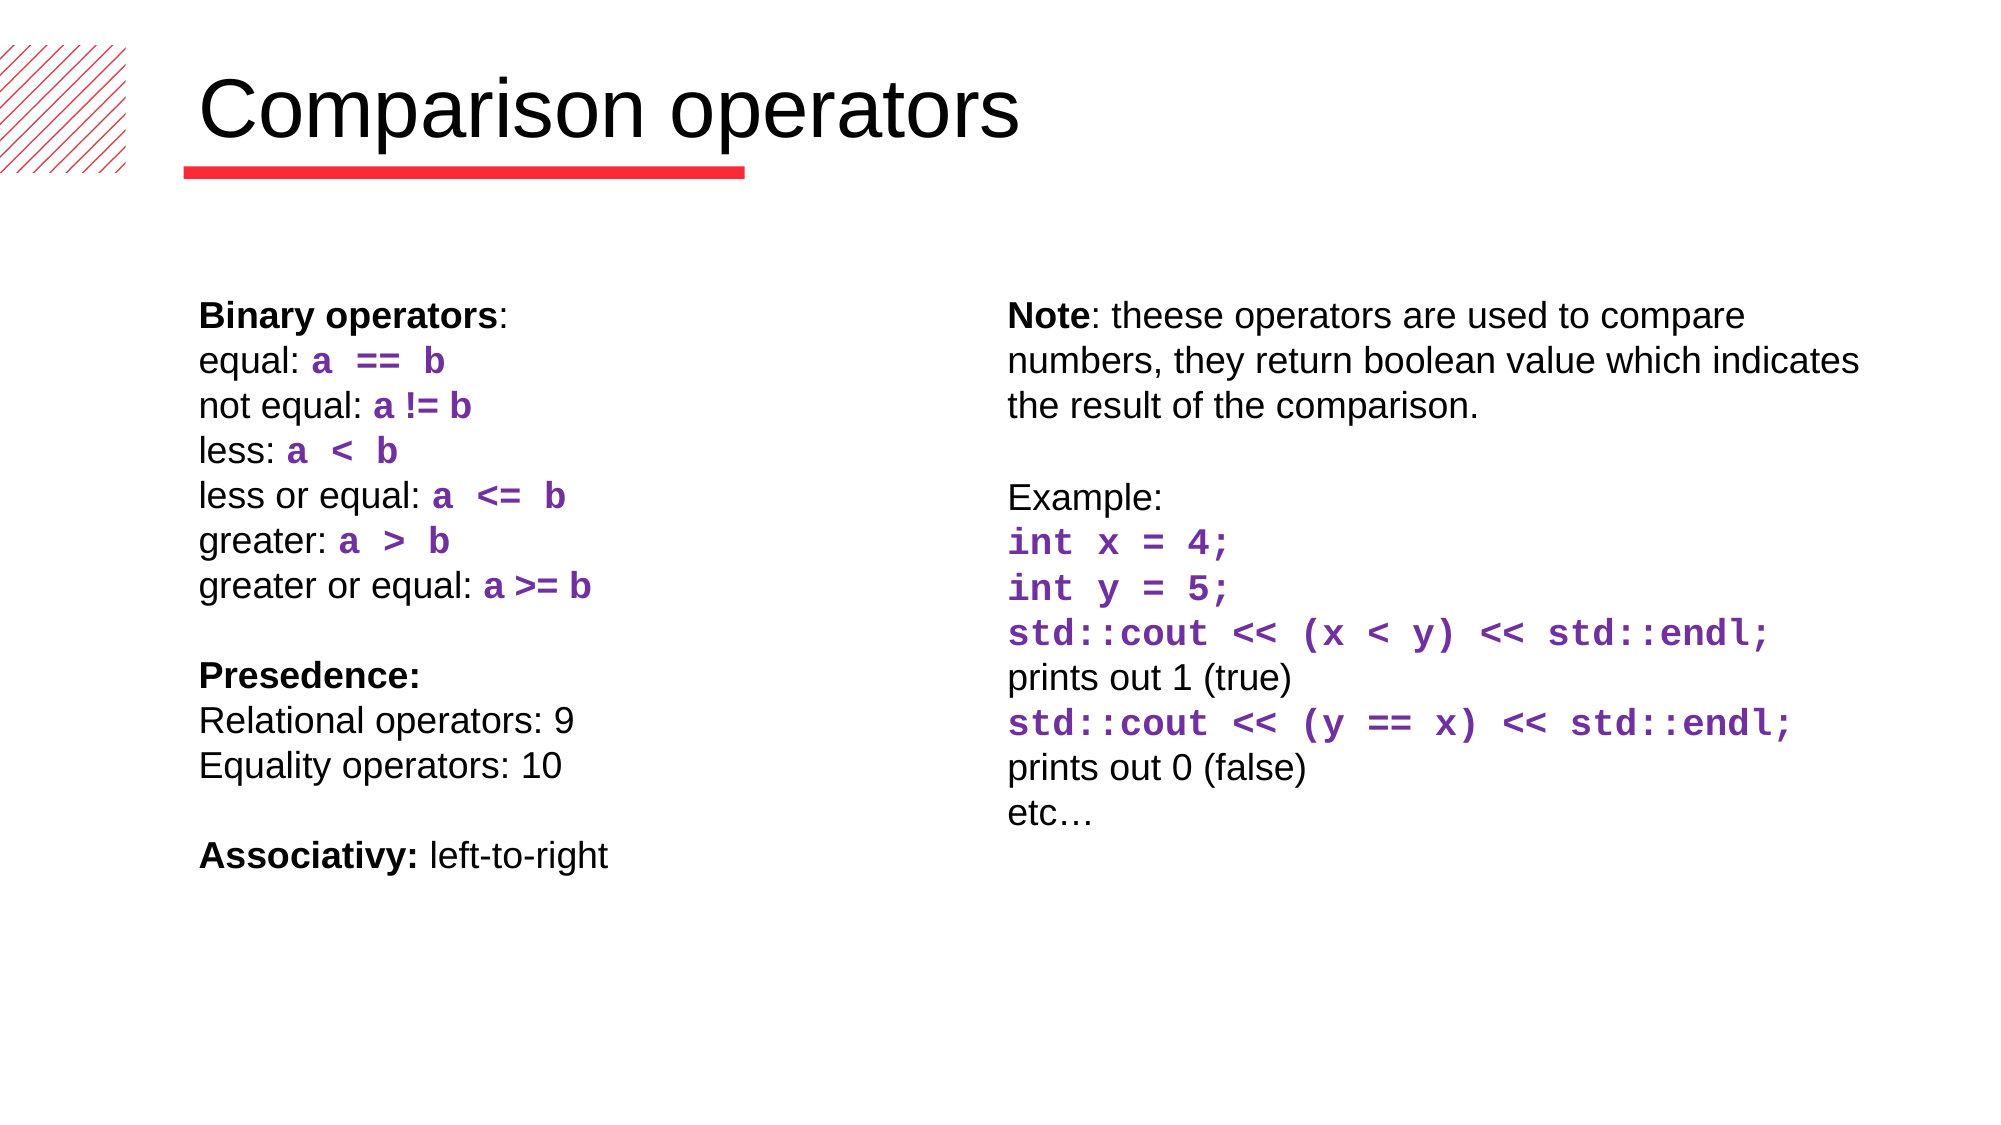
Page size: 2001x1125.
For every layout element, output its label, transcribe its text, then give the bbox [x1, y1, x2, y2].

text_box Binary operators: equal: a == b not equal: a != b less: a < b less or equal: a <= b greater: a > b greater or equal: a >= b Presedence: Relational operators: 9 Equality operators: 10 Associativy: left-to-right [183, 283, 963, 884]
picture [0, 45, 126, 173]
text_box Example: int x = 4; int y = 5; std::cout << (x < y) << std::endl; prints out 1 (true) std::cout << (y == x) << std::endl; prints out 0 (false) etc… [999, 464, 1888, 840]
list Comparison operators [183, 58, 1780, 194]
text_box Note: theese operators are used to compare numbers, they return boolean value which indicates the result of the comparison. [999, 283, 1888, 434]
